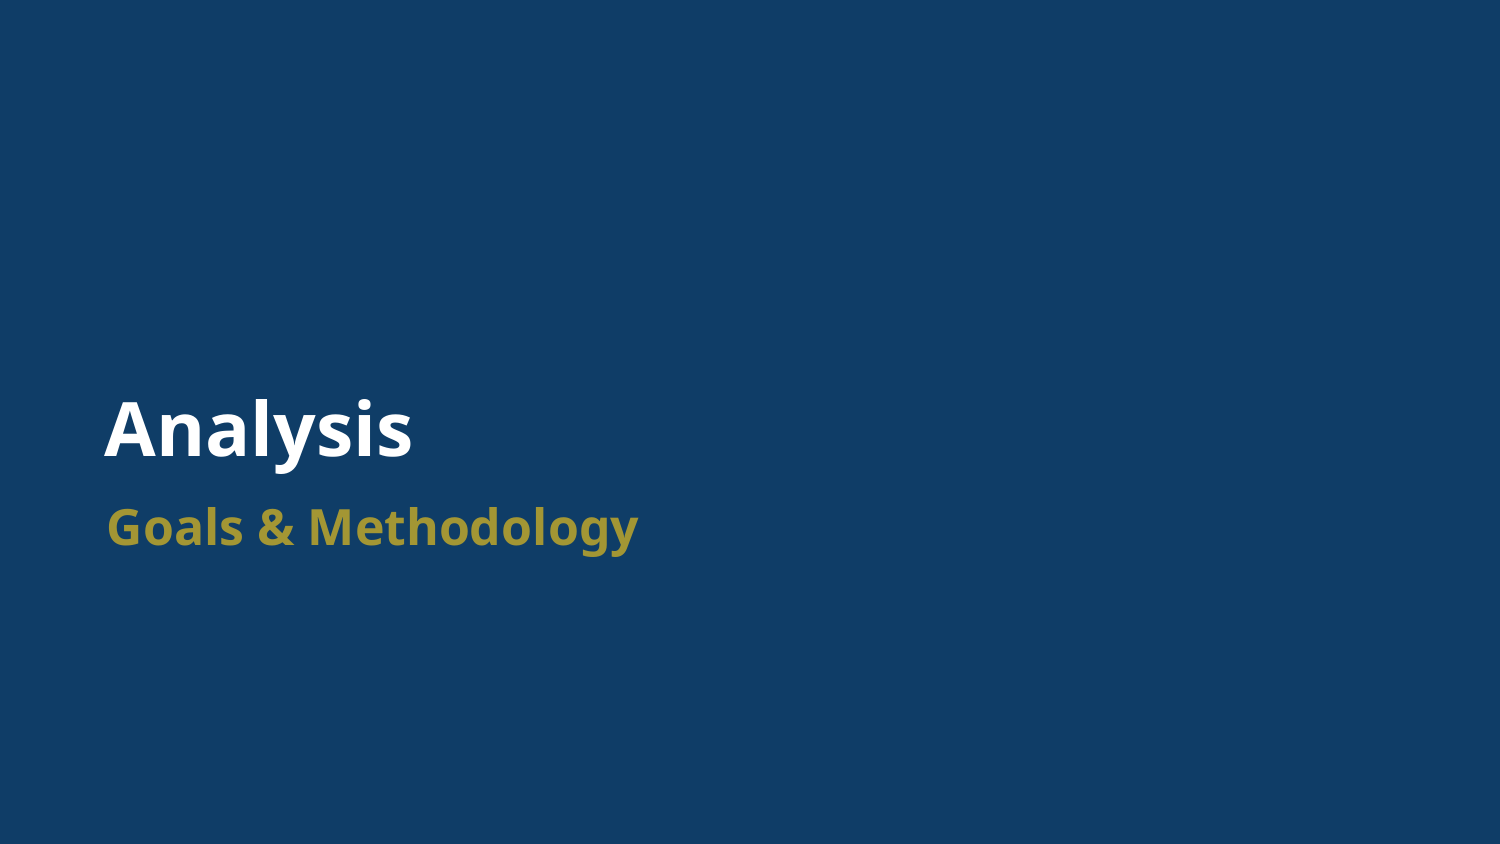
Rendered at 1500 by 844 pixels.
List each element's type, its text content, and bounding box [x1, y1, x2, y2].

title Analysis [89, 315, 1411, 479]
list Goals & Methodology [90, 487, 1409, 576]
